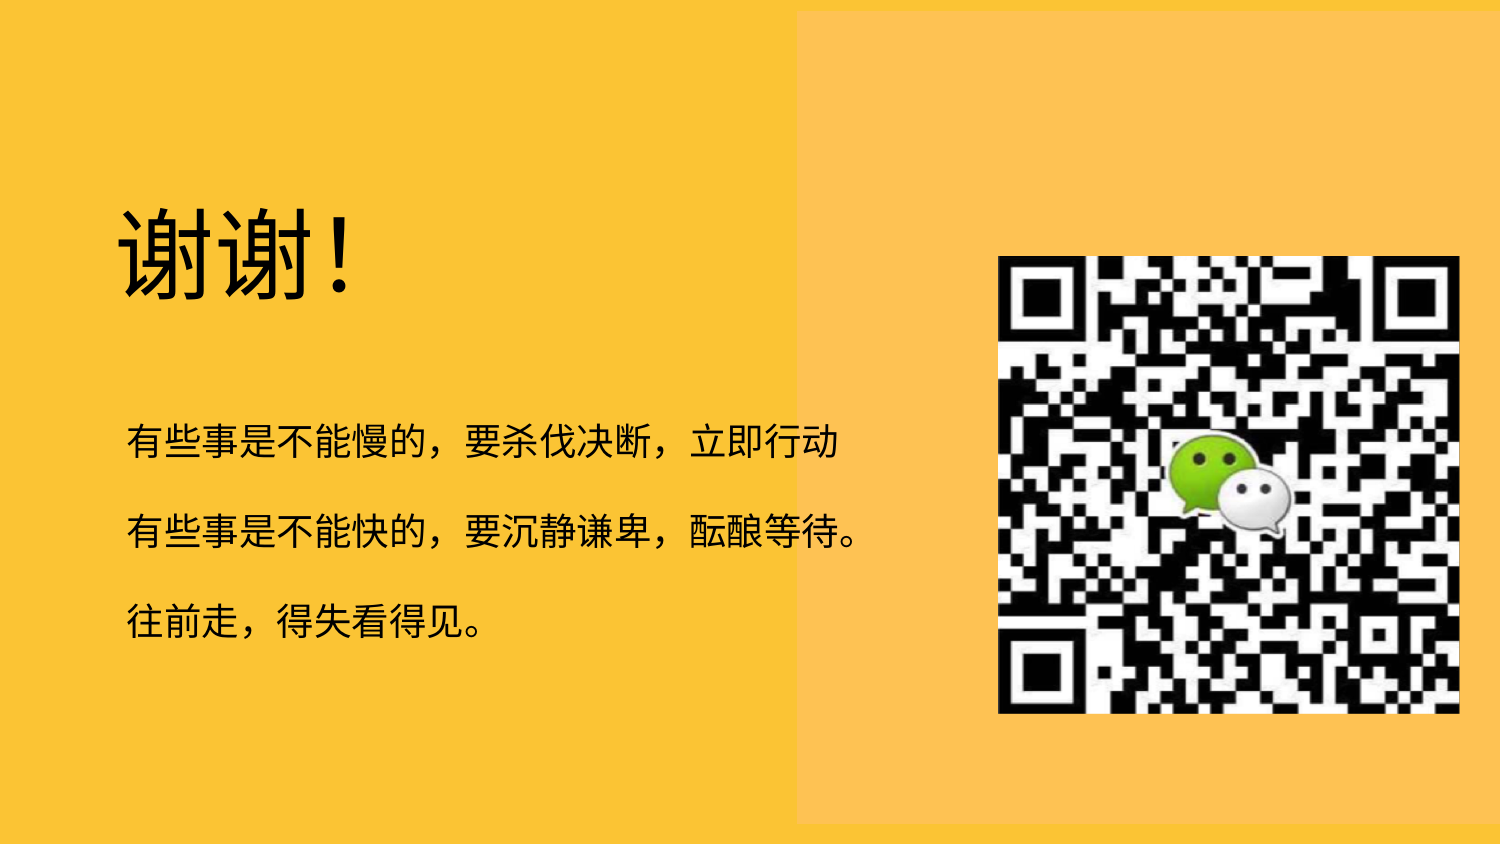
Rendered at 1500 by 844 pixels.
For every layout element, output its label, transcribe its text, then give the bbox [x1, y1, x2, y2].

text_box 谢谢！ [100, 185, 857, 321]
text_box 有些事是不能慢的，要杀伐决断，立即行动 有些事是不能快的，要沉静谦卑，酝酿等待。 往前走，得失看得见。 [112, 410, 992, 650]
picture [0, 0, 1500, 844]
